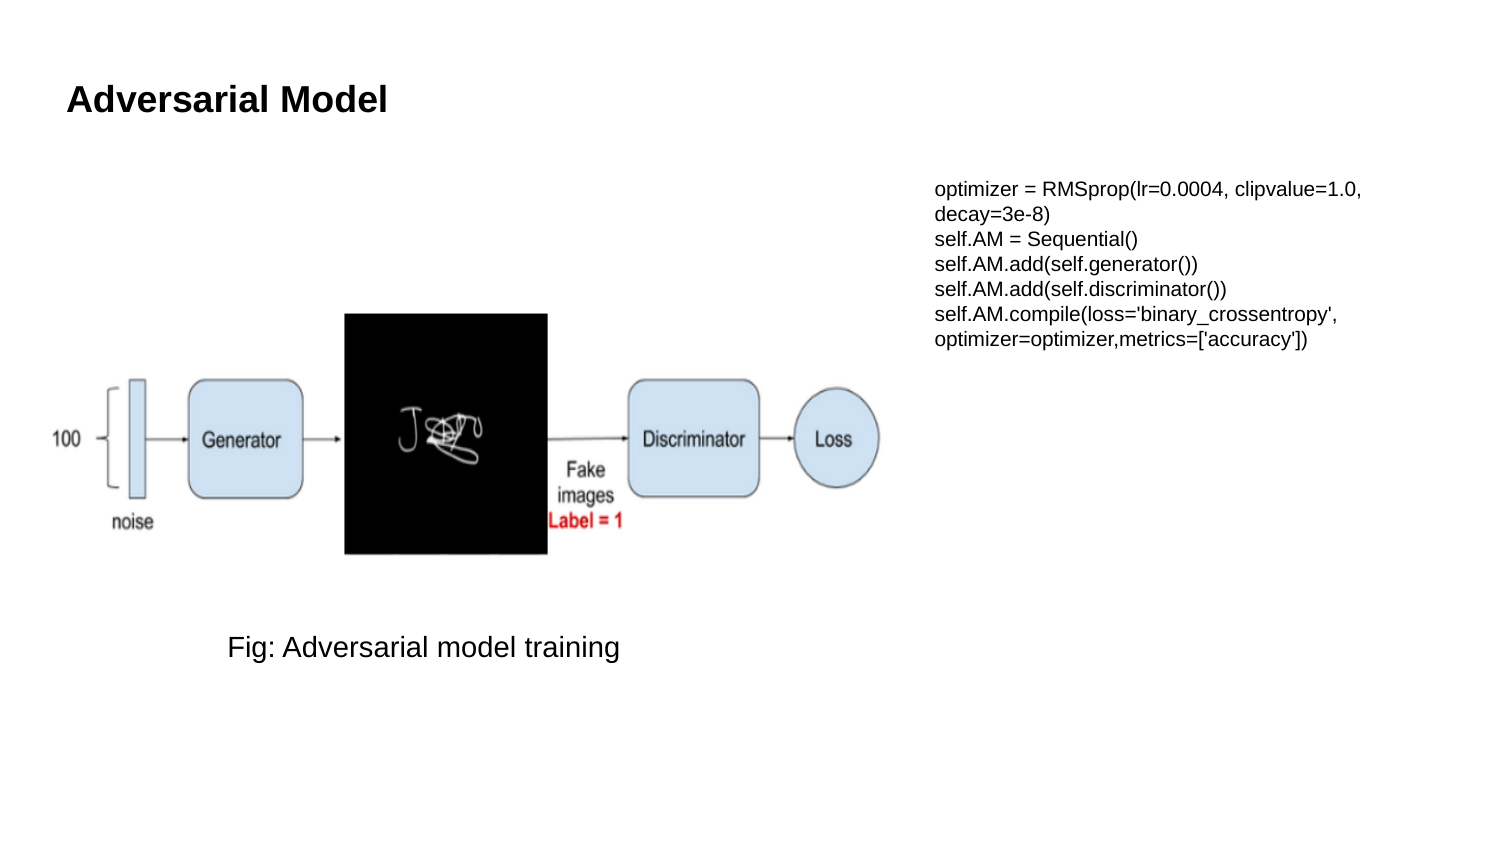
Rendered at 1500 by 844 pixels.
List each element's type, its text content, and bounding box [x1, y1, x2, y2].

picture [20, 301, 897, 582]
title Adversarial Model [51, 52, 1449, 147]
text_box Fig: Adversarial model training [212, 617, 705, 675]
text_box optimizer = RMSprop(lr=0.0004, clipvalue=1.0, decay=3e-8) self.AM = Sequential() self.AM.add(self.generator()) self.AM.add(self.discriminator()) self.AM.compile(loss='binary_crossentropy', optimizer=optimizer,metrics=['accuracy']) [919, 160, 1468, 761]
